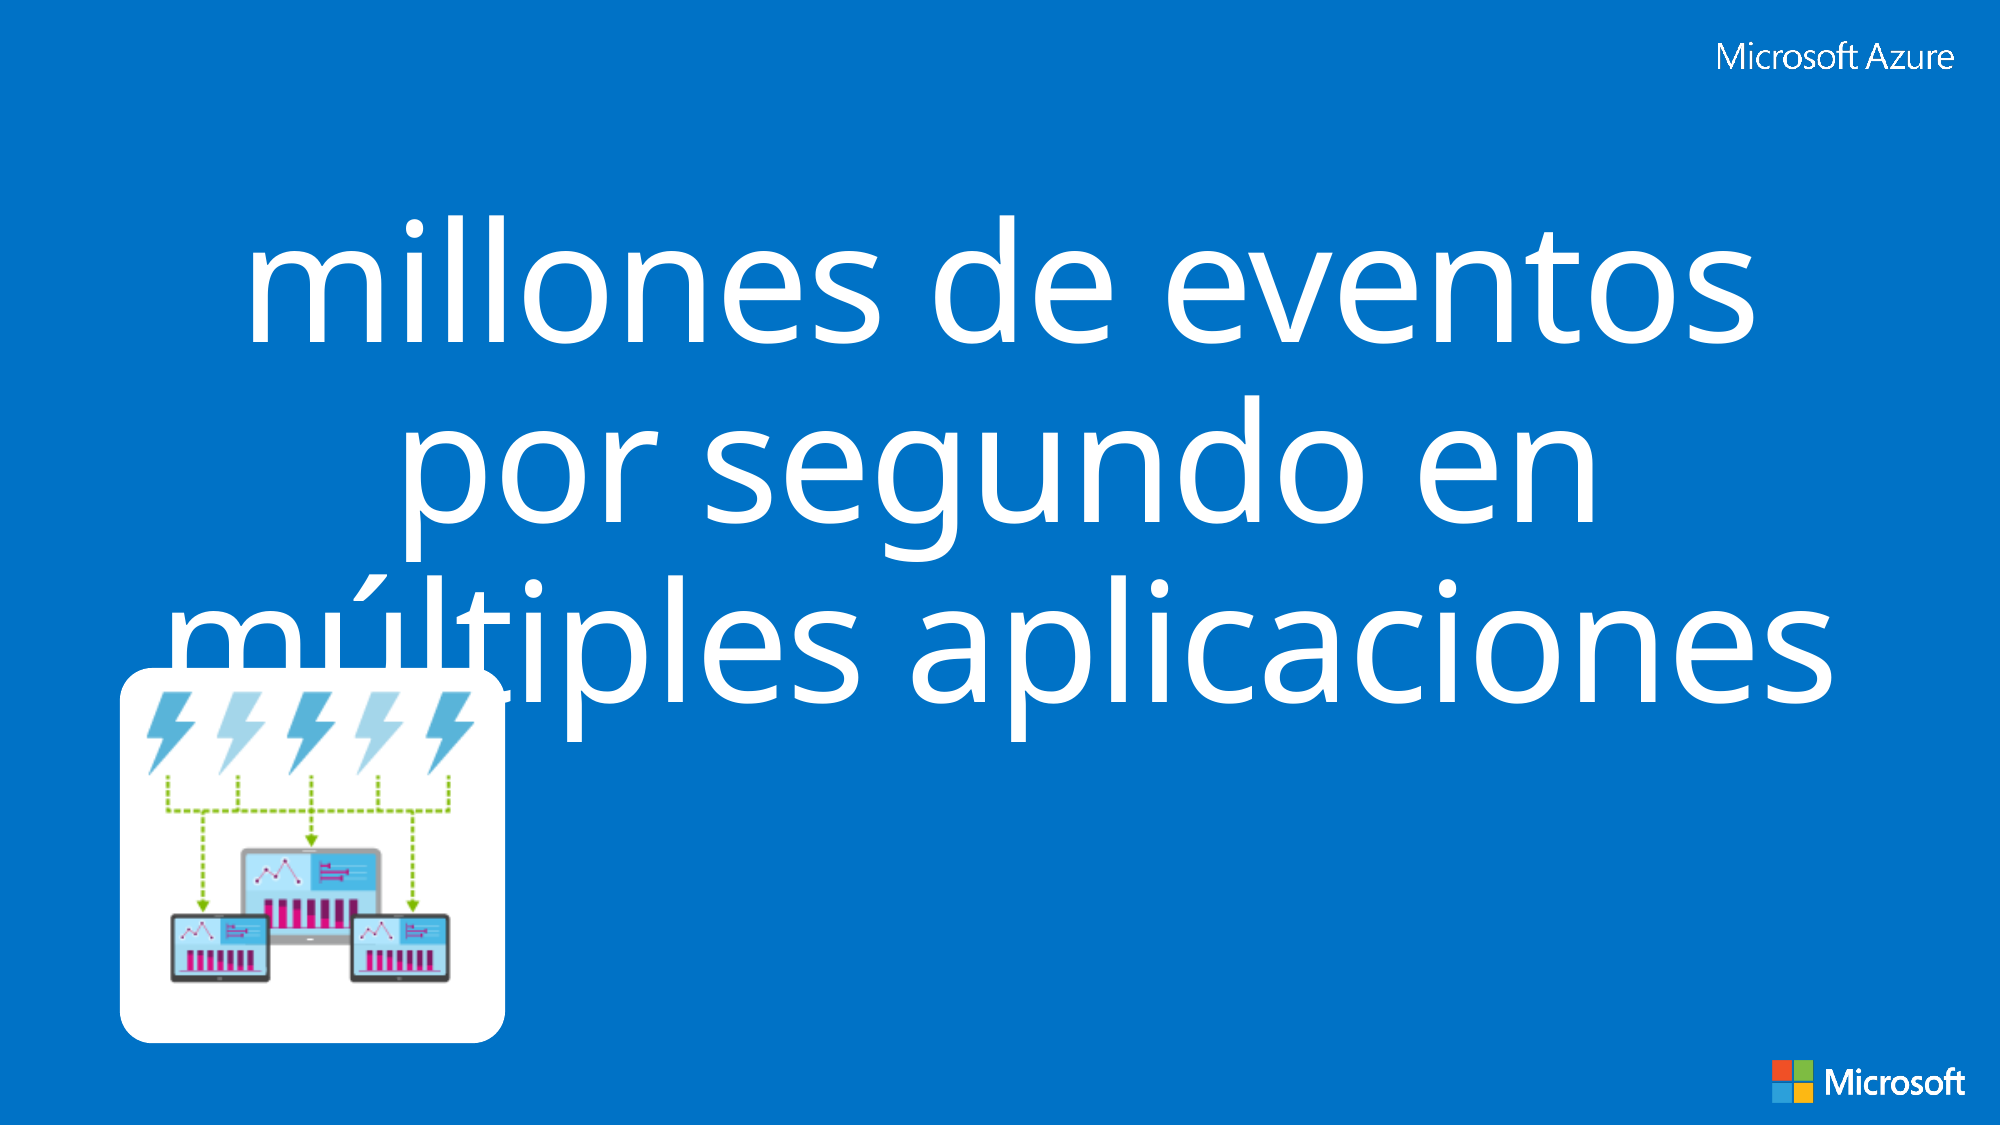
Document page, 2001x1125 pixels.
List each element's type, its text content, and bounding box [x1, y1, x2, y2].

picture [1699, 24, 1972, 87]
picture [119, 667, 506, 1044]
picture [1772, 1060, 1965, 1103]
title millones de eventos por segundo en múltiples aplicaciones [119, 190, 1879, 399]
